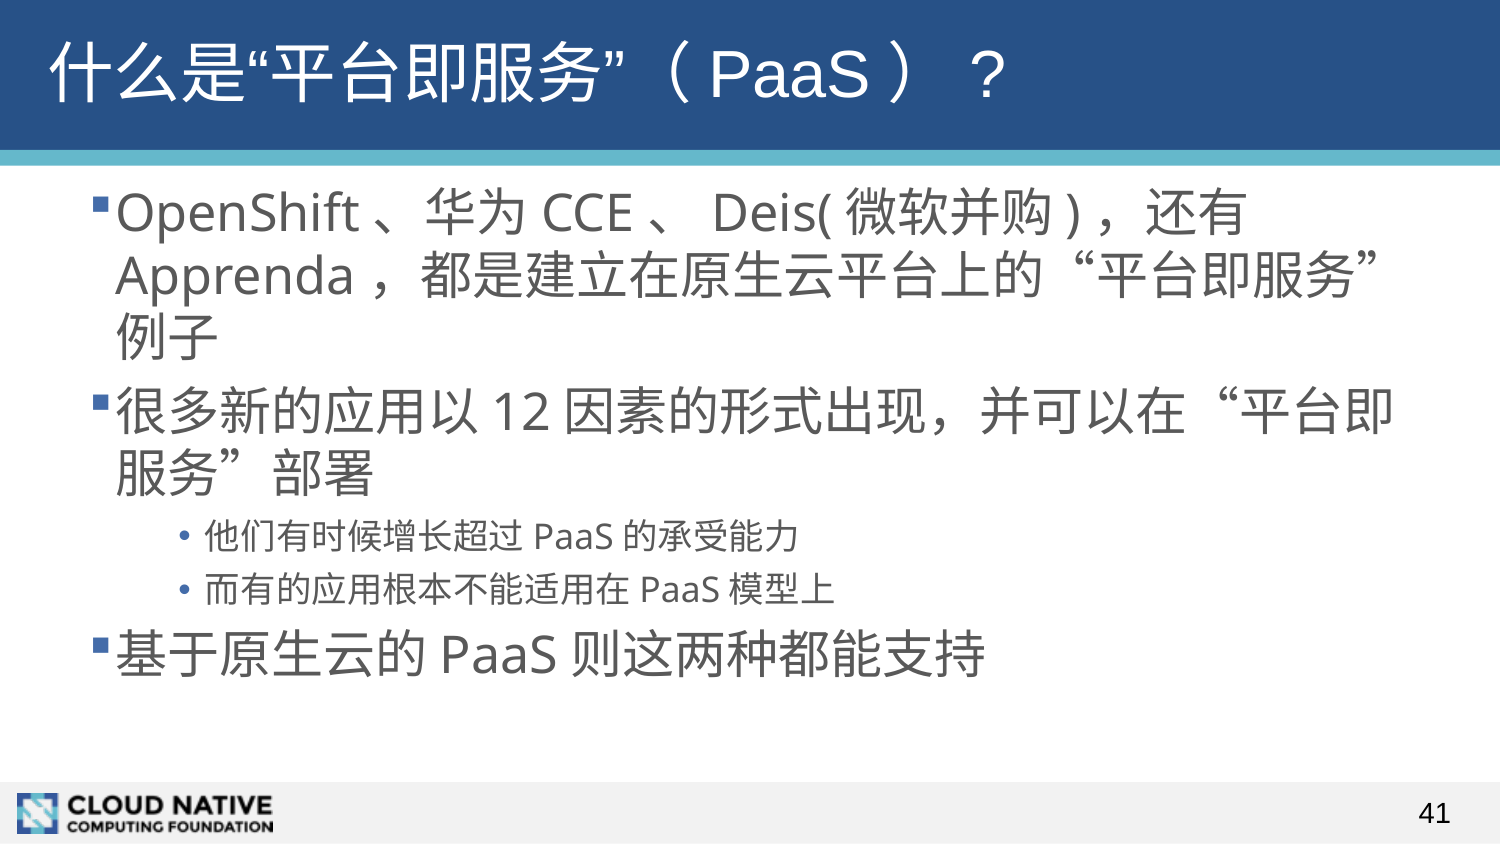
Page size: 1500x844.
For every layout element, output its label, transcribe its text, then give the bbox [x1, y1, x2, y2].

picture [17, 793, 273, 834]
list OpenShift、华为CCE、Deis(微软并购)，还有Apprenda，都是建立在原生云平台上的“平台即服务”例子 很多新的应用以12因素的形式出现，并可以在“平台即服务”部署 他们有时候增长超过PaaS的承受能力 而有的应用根本不能适用在PaaS模型上 基于原生云的PaaS则这两种都能支持 [38, 159, 1464, 770]
slide_number 41 [1403, 779, 1494, 844]
title 什么是“平台即服务”（PaaS）? [26, 15, 1464, 127]
